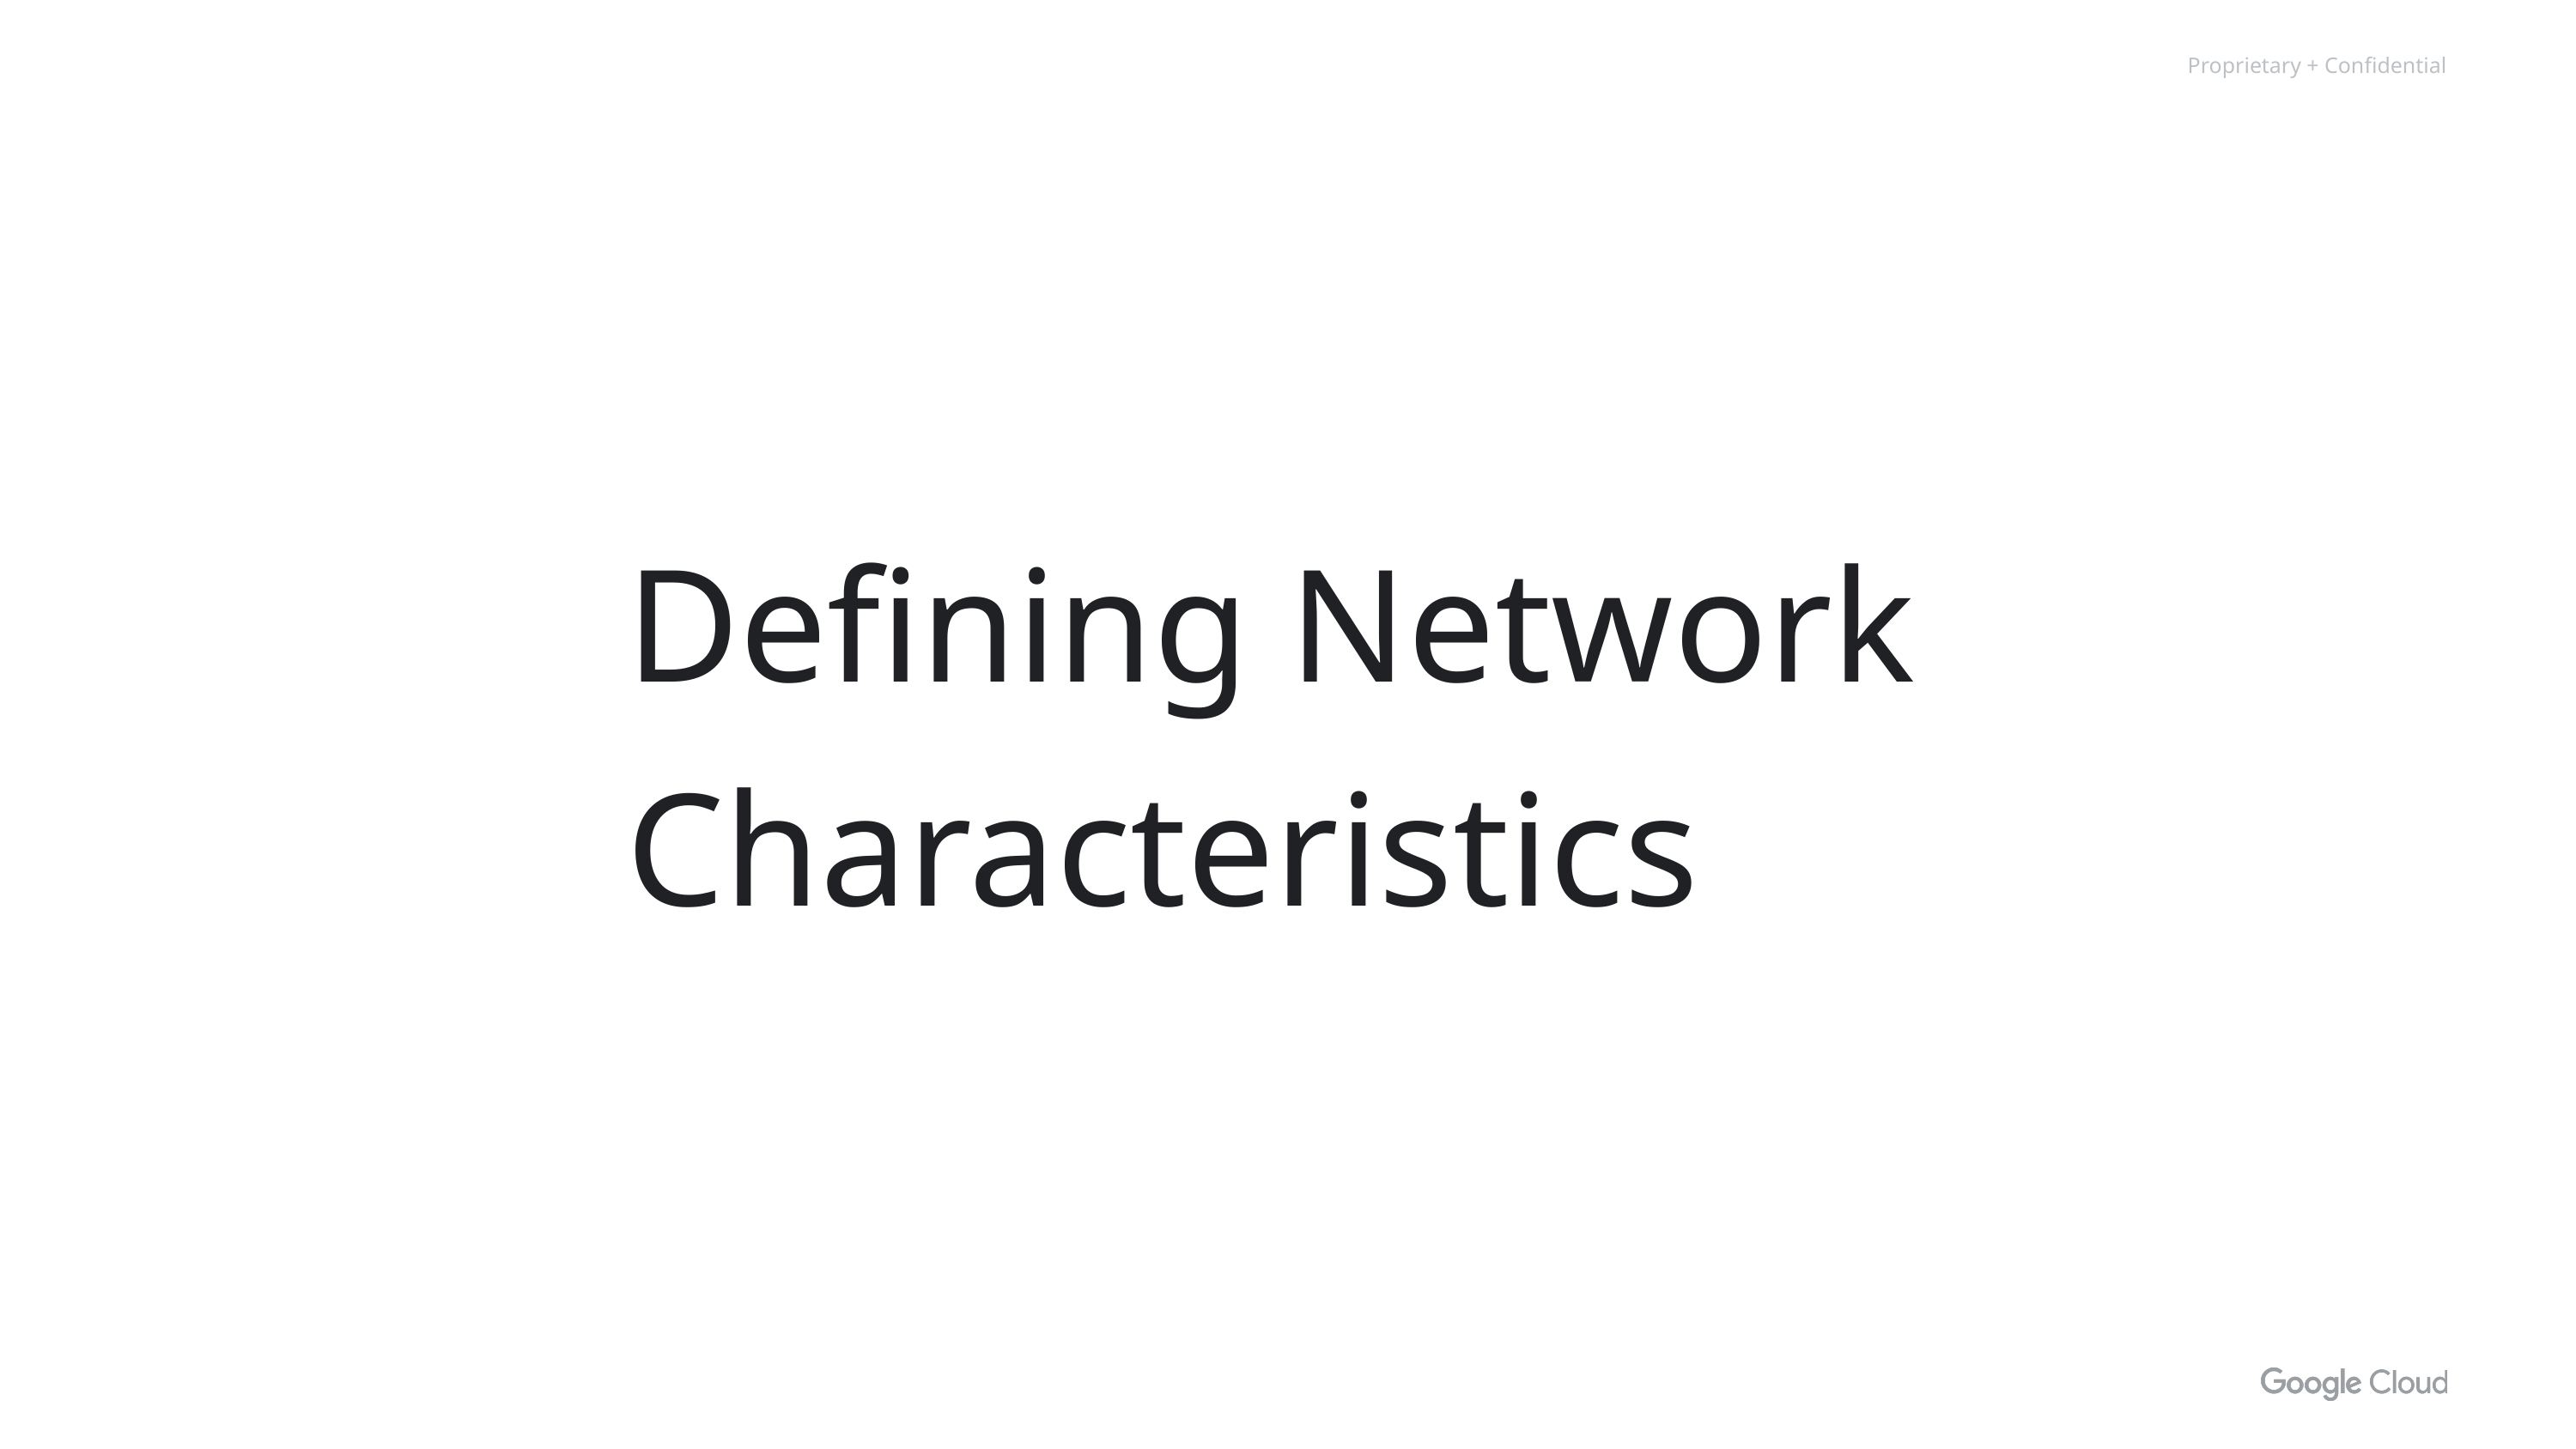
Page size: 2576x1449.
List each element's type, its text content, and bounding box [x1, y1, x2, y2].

picture [2261, 1367, 2447, 1401]
title Defining Network Characteristics [626, 421, 1985, 1006]
